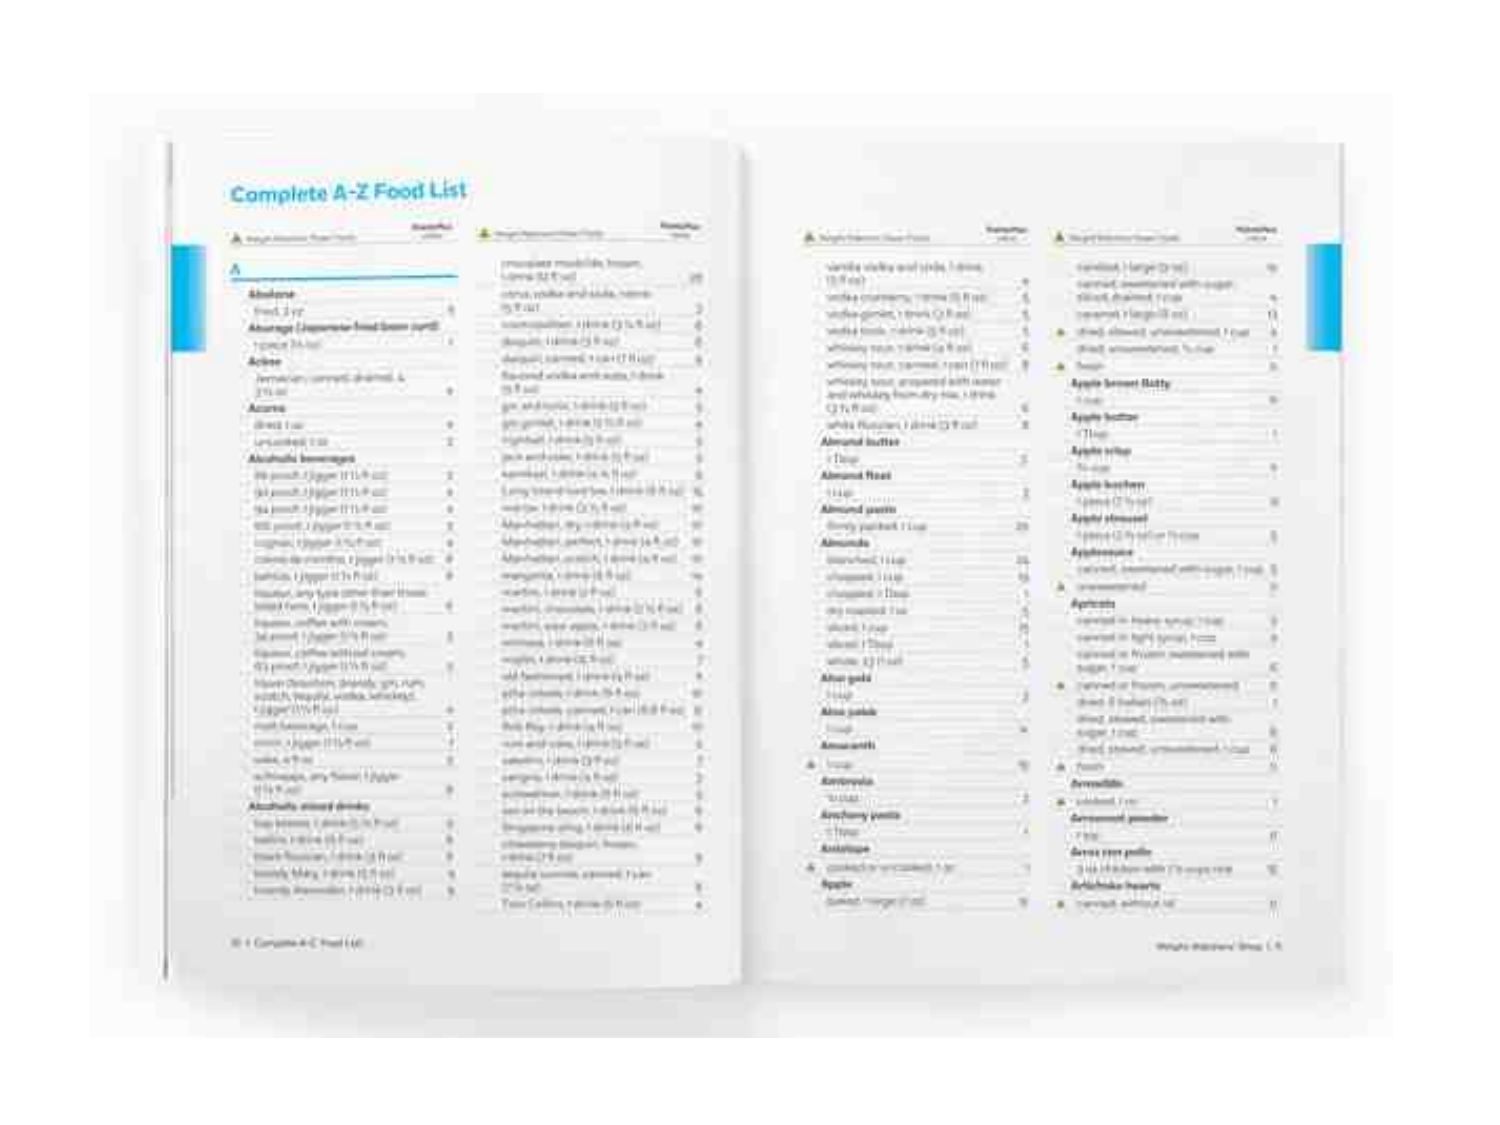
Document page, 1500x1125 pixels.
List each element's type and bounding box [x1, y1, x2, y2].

picture [88, 93, 1393, 1038]
